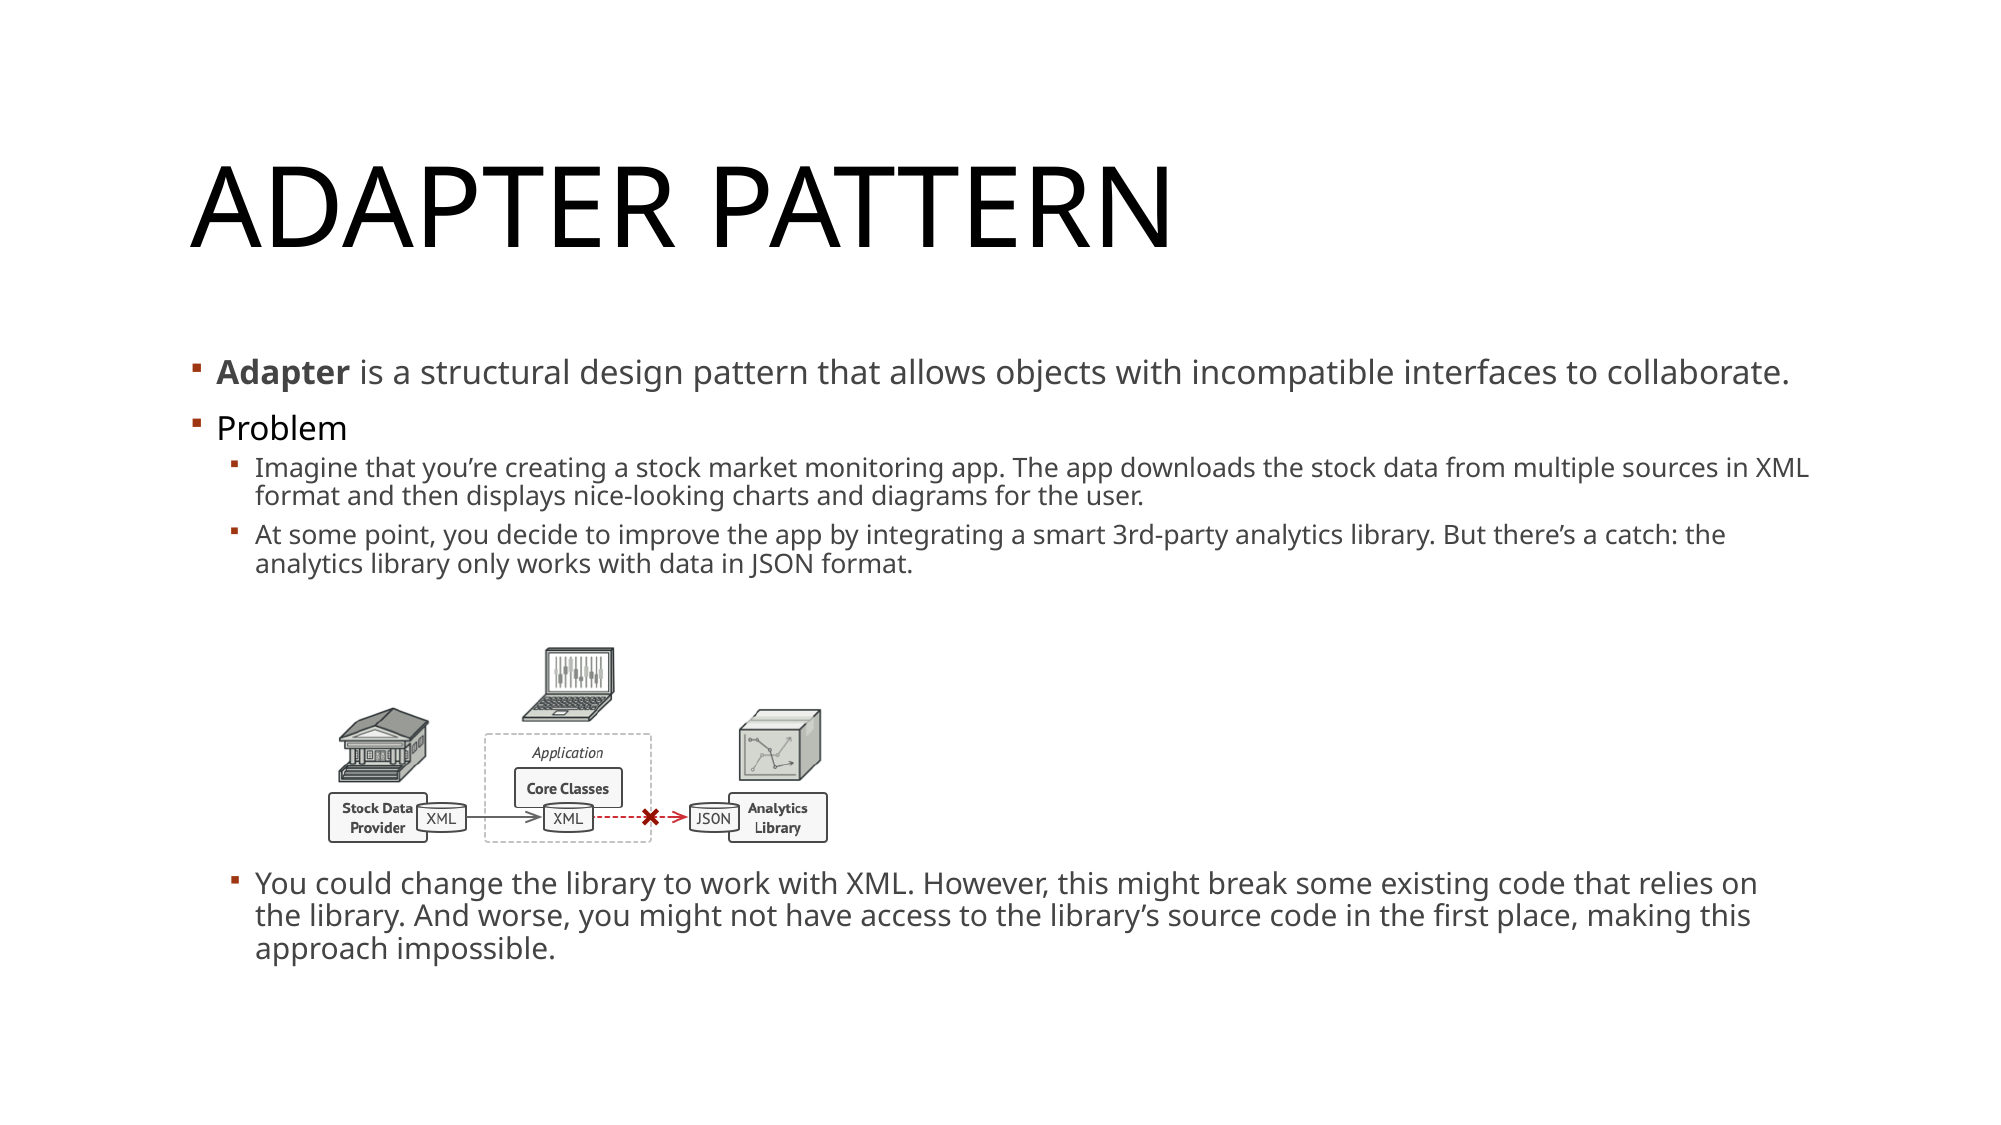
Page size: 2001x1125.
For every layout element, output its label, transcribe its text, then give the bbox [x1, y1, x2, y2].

list Adapter is a structural design pattern that allows objects with incompatible interfaces to collaborate. Problem Imagine that you’re creating a stock market monitoring app. The app downloads the stock data from multiple sources in XML format and then displays nice-looking charts and diagrams for the user. At some point, you decide to improve the app by integrating a smart 3rd-party analytics library. But there’s a catch: the analytics library only works with data in JSON format. You could change the library to work with XML. However, this might break some existing code that relies on the library. And worse, you might not have access to the library’s source code in the first place, making this approach impossible. [175, 348, 1826, 1013]
title Adapter pattern [175, 79, 1826, 344]
picture [319, 636, 836, 851]
